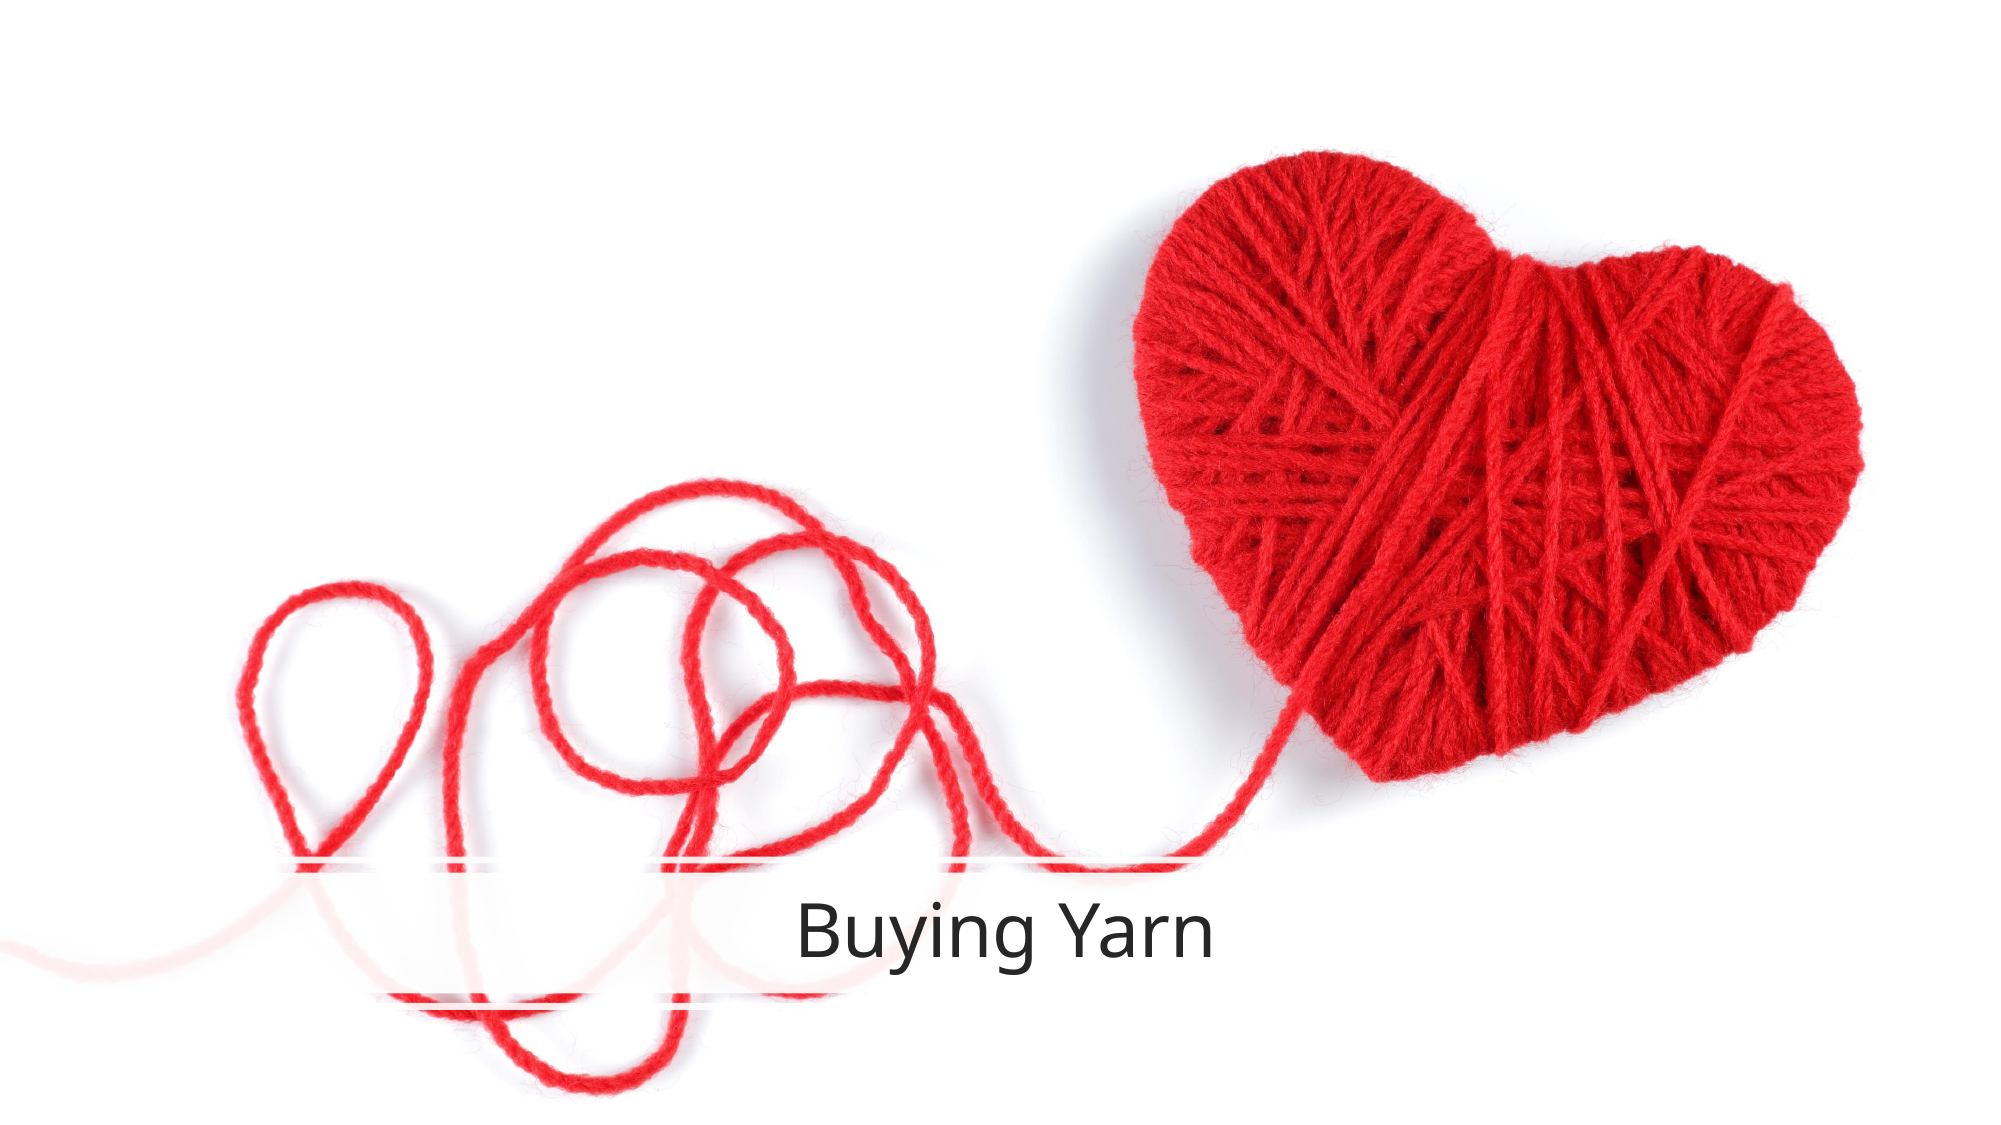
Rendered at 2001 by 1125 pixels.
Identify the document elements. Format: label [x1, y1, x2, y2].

list [0, 0, 2000, 859]
list [0, 1007, 2000, 1125]
list [0, 861, 2000, 1005]
